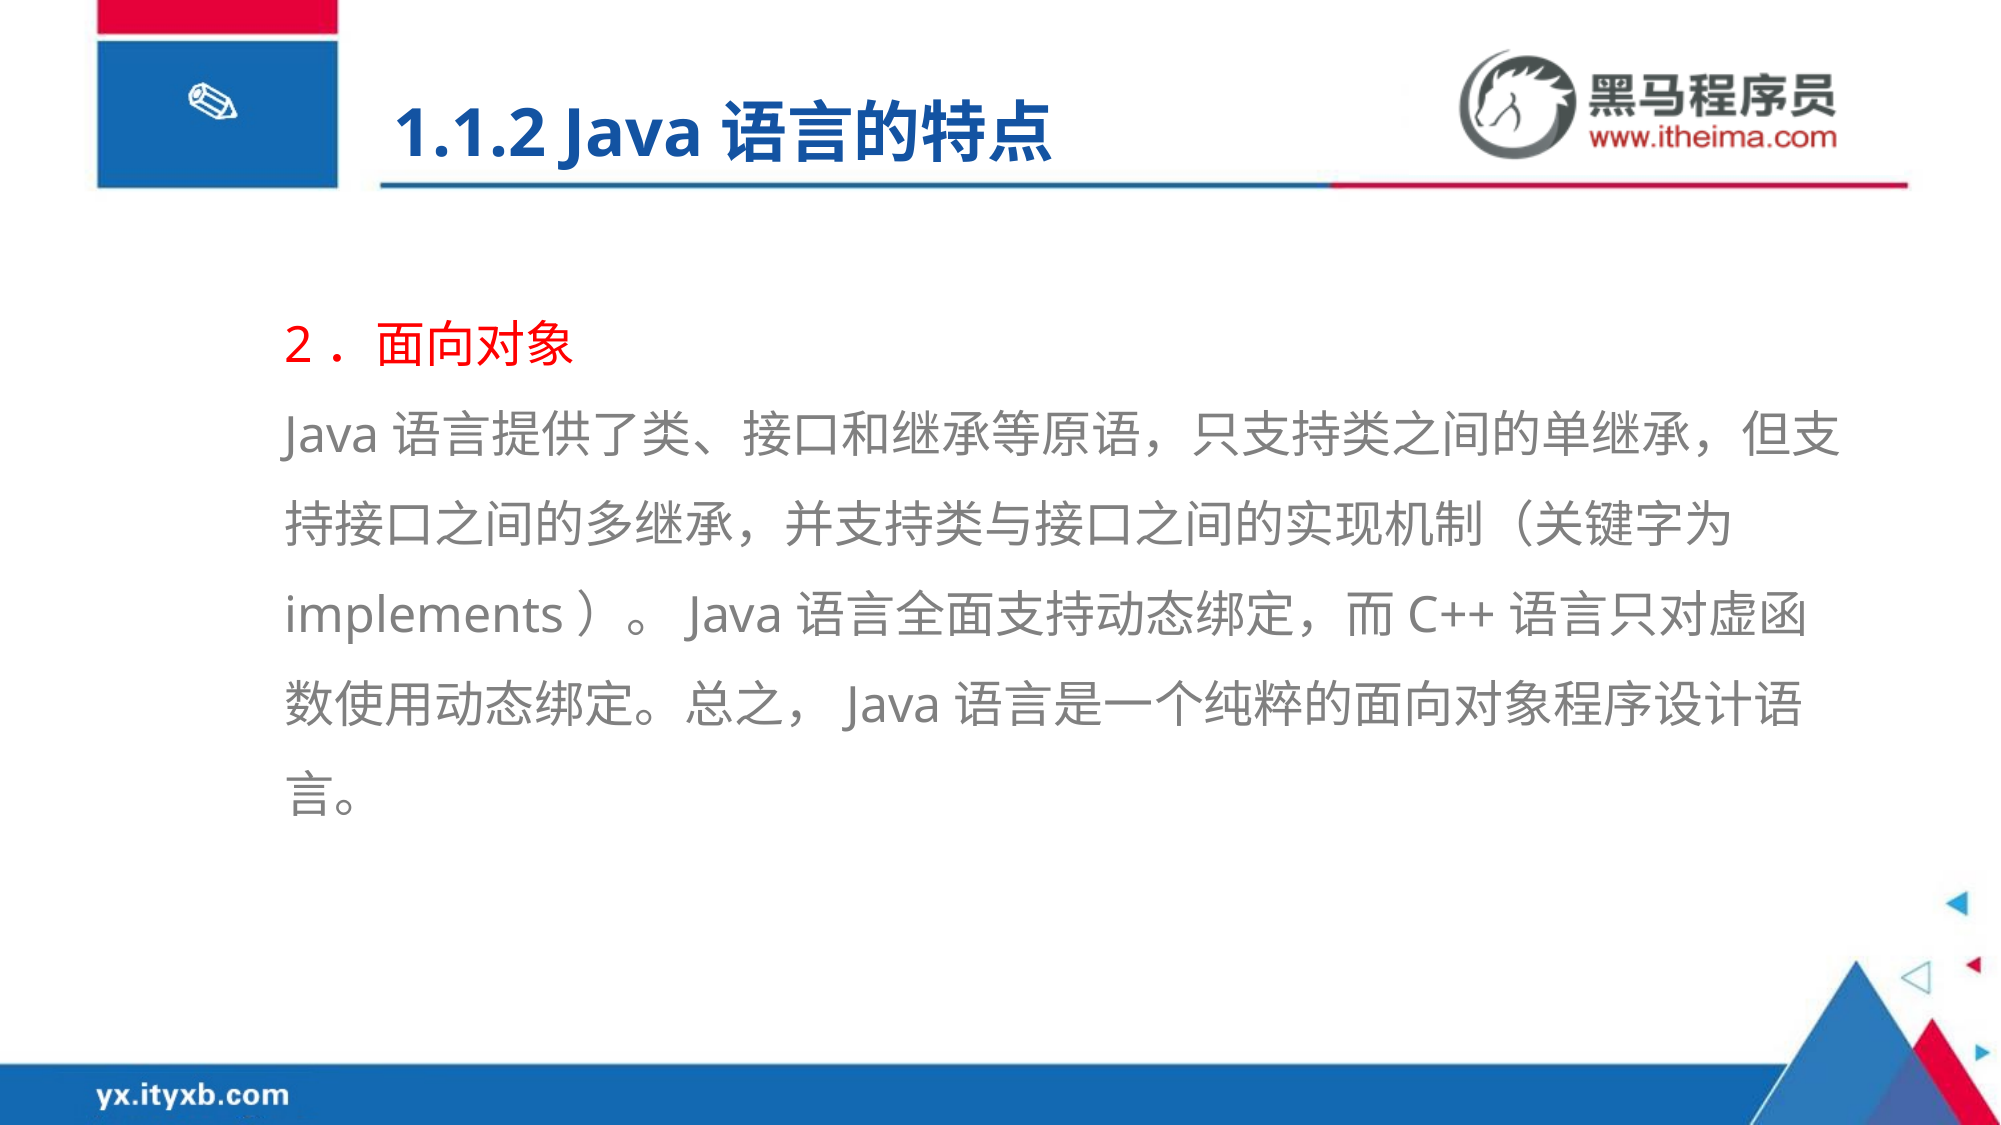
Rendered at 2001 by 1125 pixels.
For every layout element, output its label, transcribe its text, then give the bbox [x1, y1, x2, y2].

text_box 1.1.2 Java语言的特点 [379, 82, 1139, 177]
picture [0, 0, 2001, 1125]
text_box 2．面向对象 Java语言提供了类、接口和继承等原语，只支持类之间的单继承，但支持接口之间的多继承，并支持类与接口之间的实现机制（关键字为implements）。Java语言全面支持动态绑定，而C++语言只对虚函数使用动态绑定。总之，Java语言是一个纯粹的面向对象程序设计语言。 [269, 274, 1860, 812]
